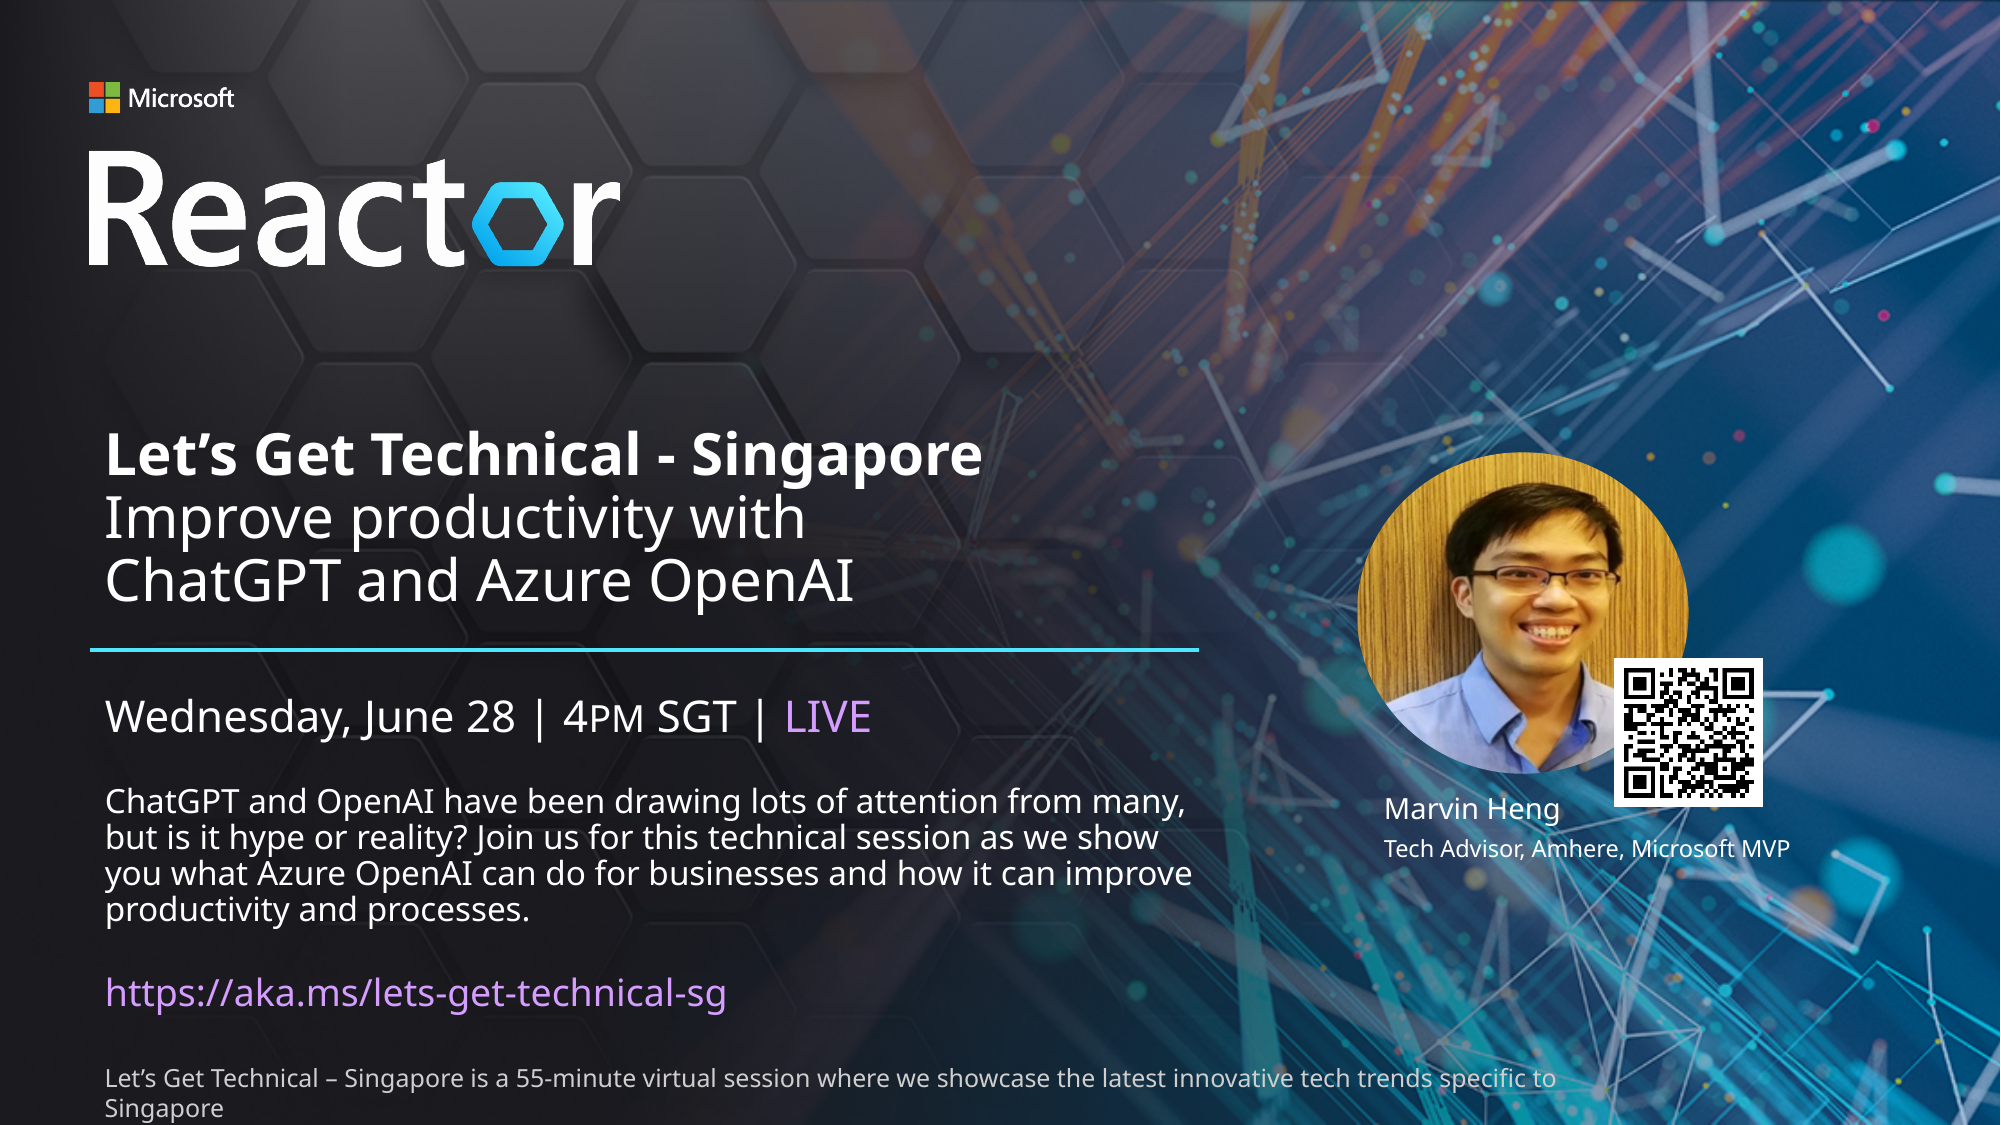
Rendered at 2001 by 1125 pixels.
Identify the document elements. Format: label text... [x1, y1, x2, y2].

text_box Let’s Get Technical – Singapore is a 55-minute virtual session where we showcase the latest innovative tech trends specific to Singapore [89, 1054, 1689, 1125]
picture [0, 0, 2000, 1125]
text_box [1355, 451, 1690, 775]
text_box Marvin Heng [1369, 782, 1718, 818]
list Wednesday, June 28 | 4PM SGT | LIVE [89, 687, 985, 775]
text_box [89, 454, 1486, 542]
text_box https://aka.ms/lets-get-technical-sg [89, 967, 985, 1054]
title Let’s Get Technical - Singapore Improve productivity with ChatGPT and Azure OpenAI [89, 542, 1199, 622]
text_box ChatGPT and OpenAI have been drawing lots of attention from many, but is it hype or reality? Join us for this technical session as we show you what Azure OpenAI can do for businesses and how it can improve productivity and processes. [89, 777, 1216, 865]
text_box Tech Advisor, Amhere, Microsoft MVP [1369, 818, 1809, 880]
title Let’s Get Technical - Singapore Improve productivity with ChatGPT and Azure OpenAI [89, 404, 1199, 454]
